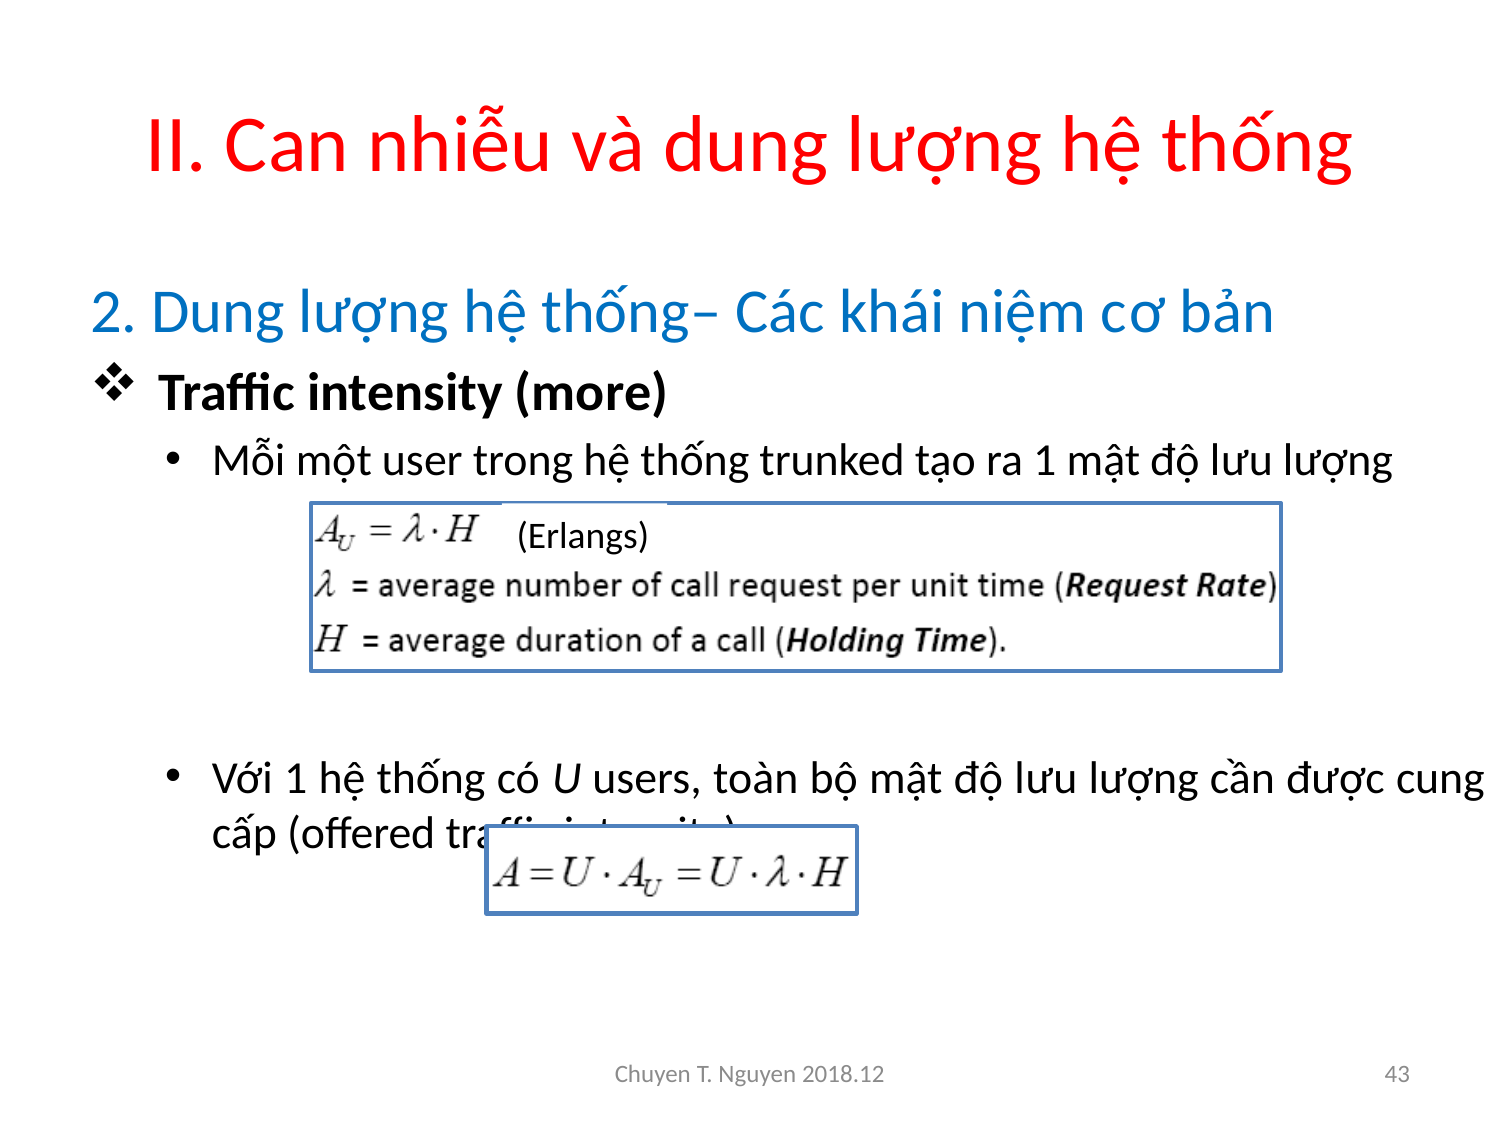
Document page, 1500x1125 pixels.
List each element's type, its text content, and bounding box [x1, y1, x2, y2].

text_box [312, 503, 1279, 670]
footer Chuyen T. Nguyen 2018.12 [512, 1042, 988, 1103]
picture [488, 827, 855, 912]
list 2. Dung lượng hệ thống– Các khái niệm cơ bản Traffic intensity (more) Mỗi một user trong hệ thống trunked tạo ra 1 mật độ lưu lượng Với 1 hệ thống có U users, toàn bộ mật độ lưu lượng cần được cung cấp (offered traffic intensity) [75, 262, 1500, 1005]
slide_number 43 [1074, 1042, 1425, 1103]
title II. Can nhiễu và dung lượng hệ thống [75, 45, 1425, 233]
